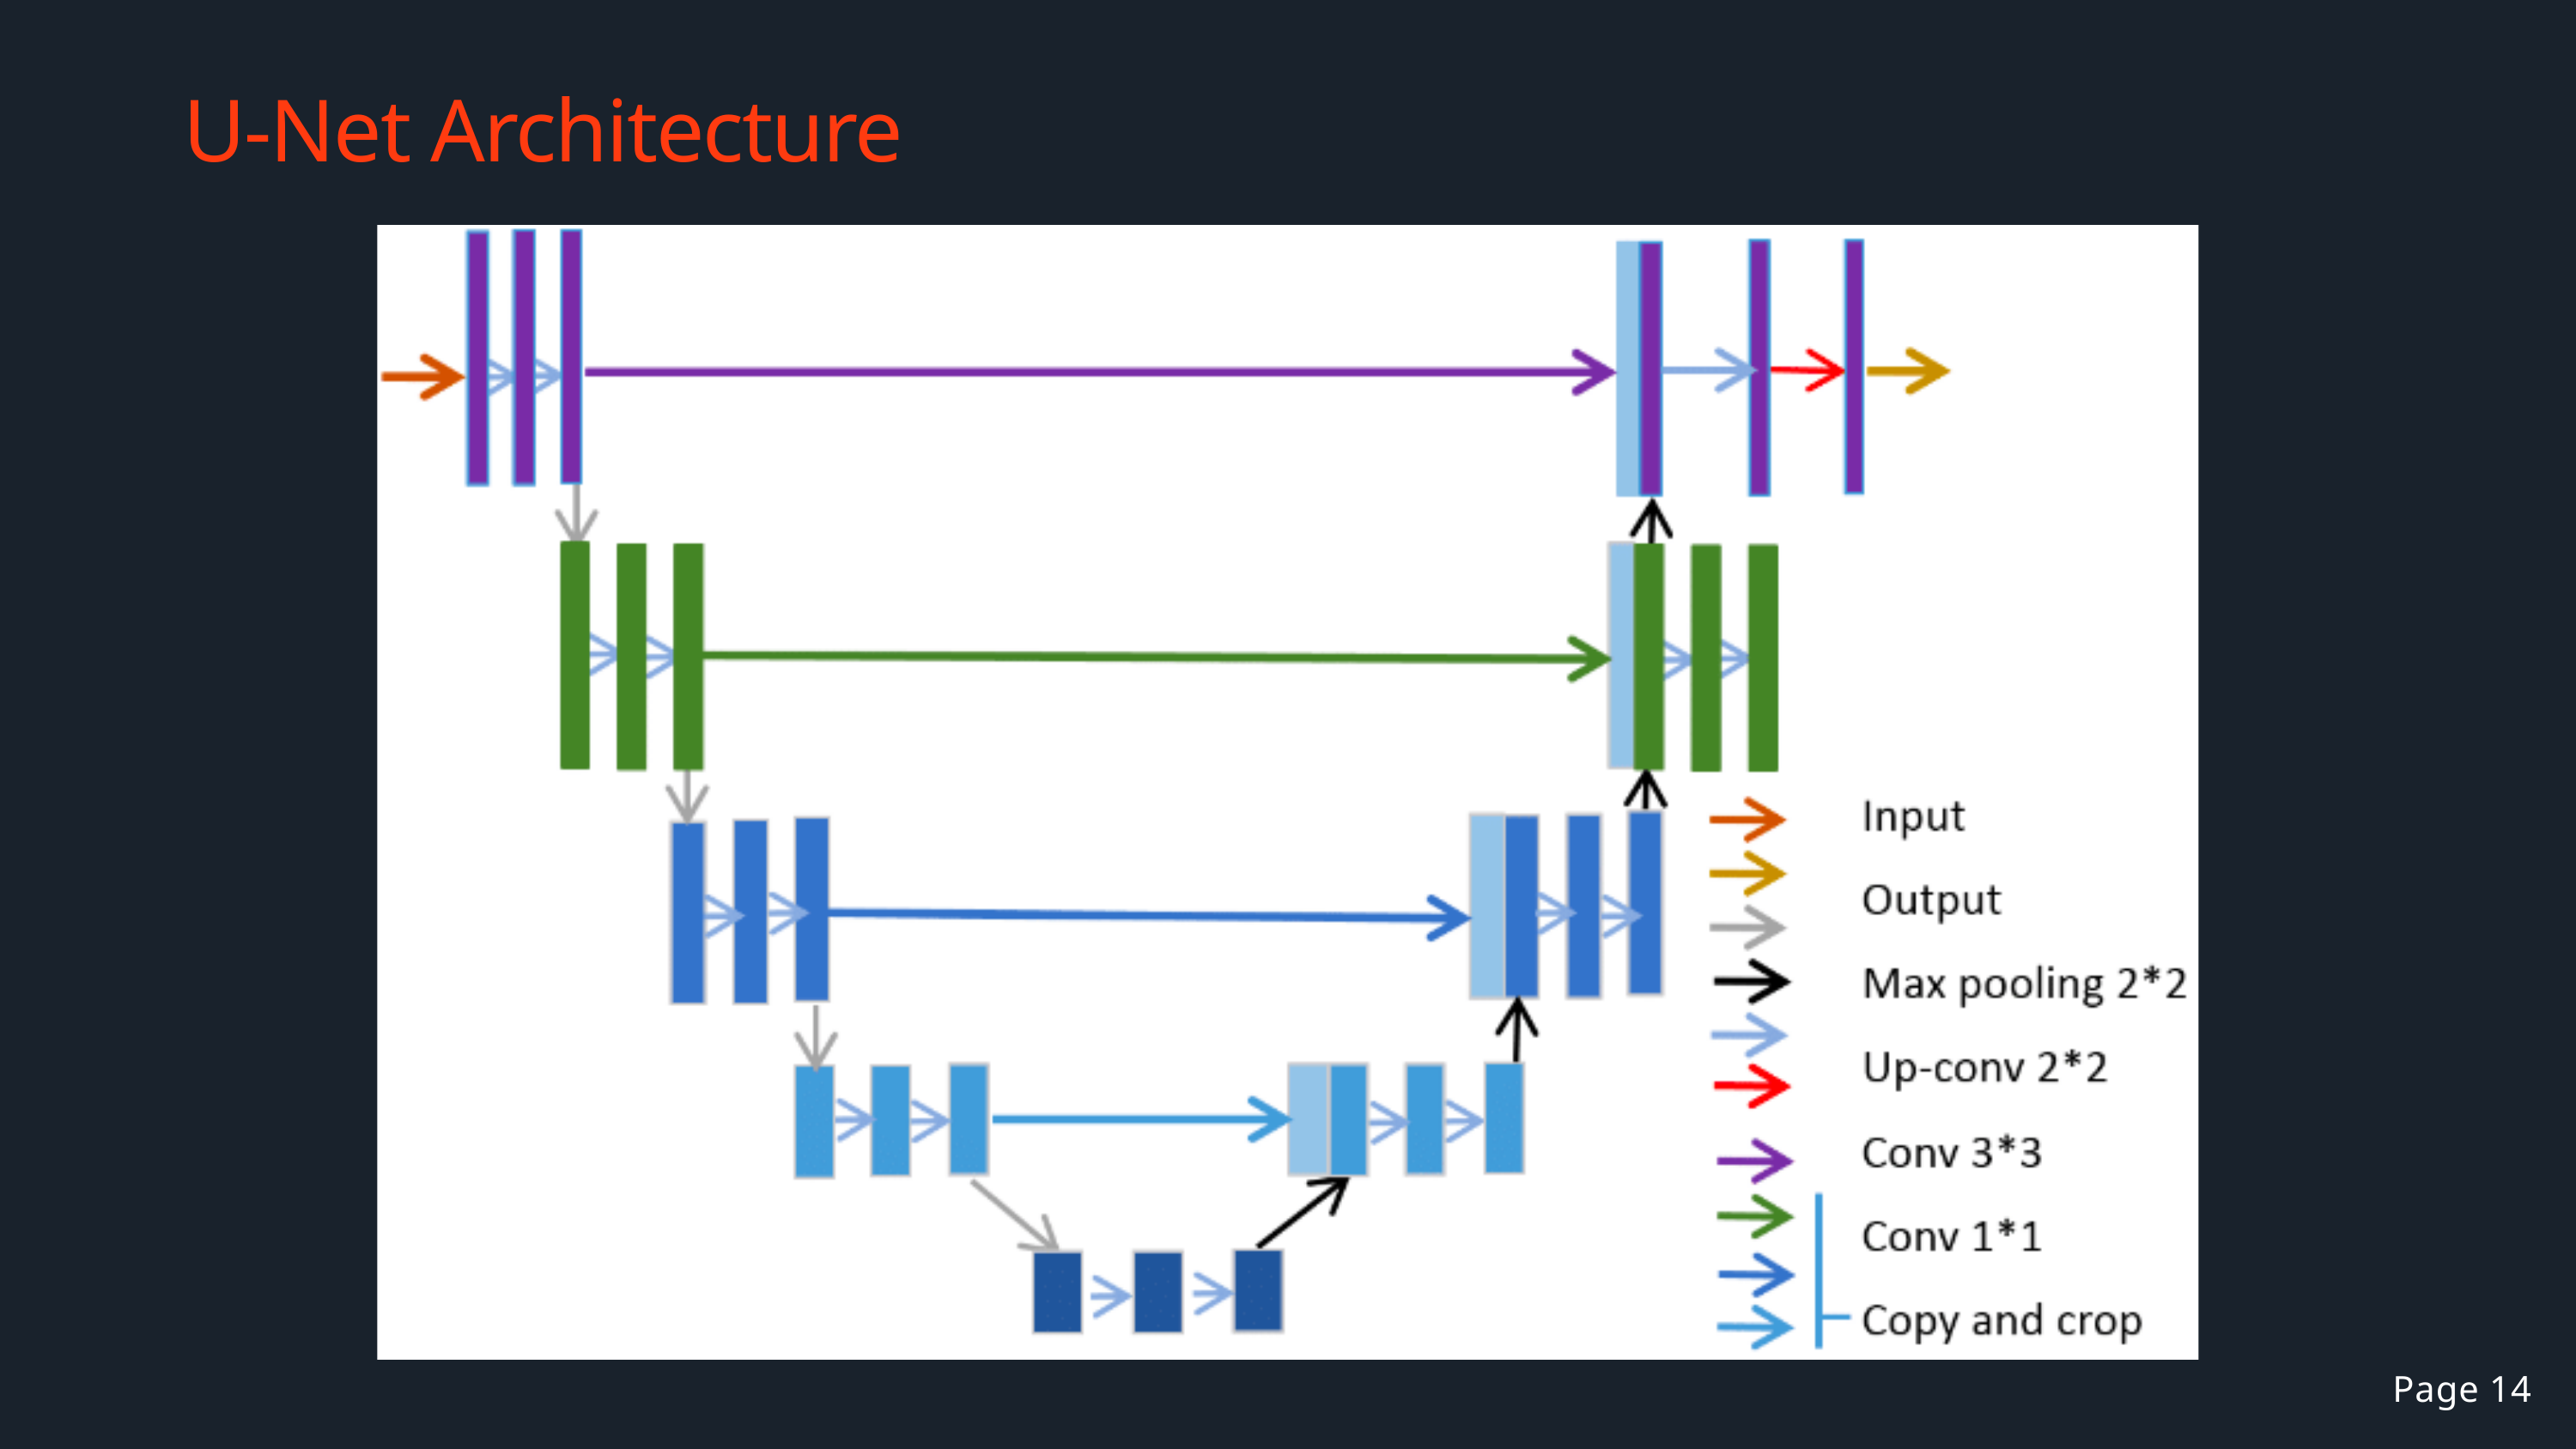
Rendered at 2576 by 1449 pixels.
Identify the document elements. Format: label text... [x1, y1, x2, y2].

text_box U-Net Architecture [0, 76, 1914, 180]
text_box Page 14 [1943, 1359, 2532, 1410]
text_box [377, 225, 2199, 1360]
